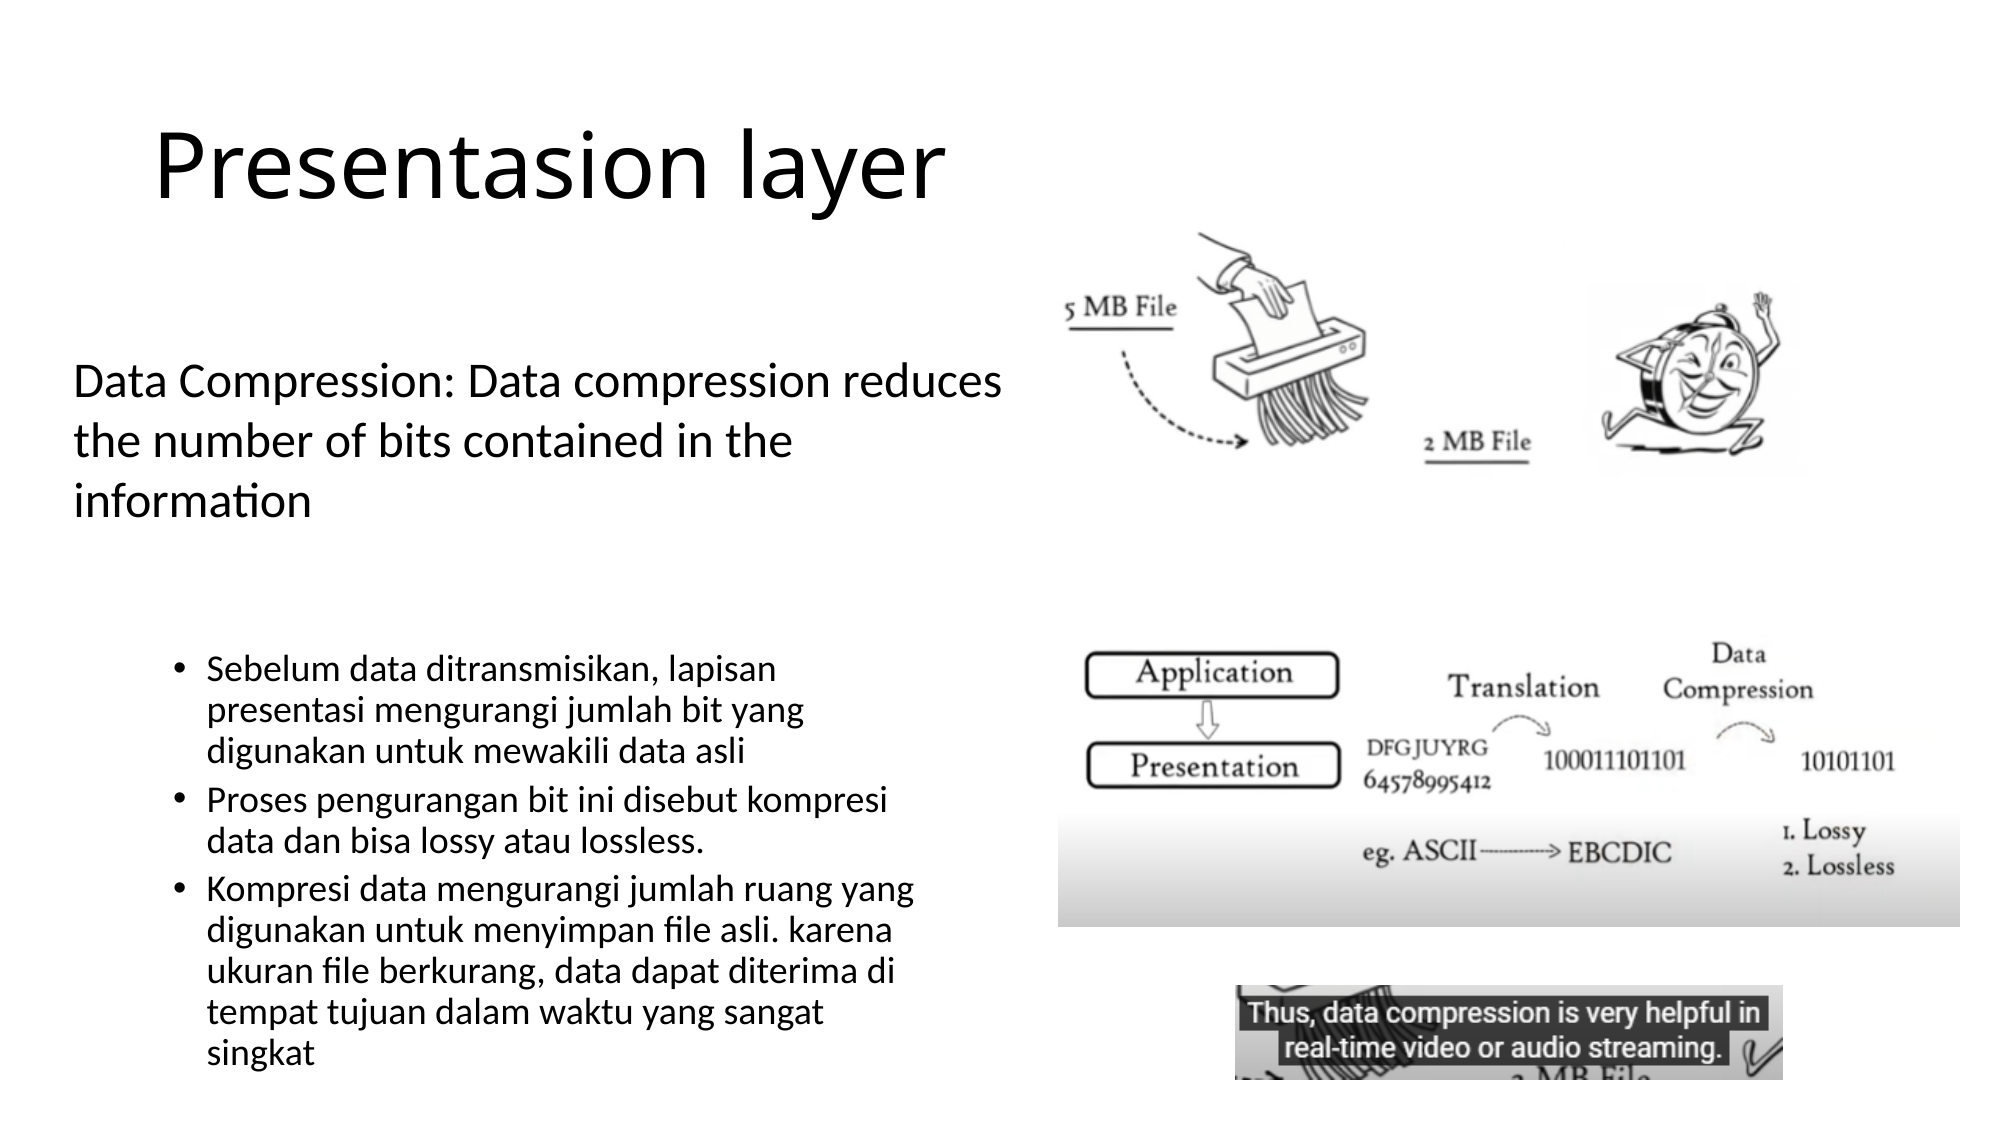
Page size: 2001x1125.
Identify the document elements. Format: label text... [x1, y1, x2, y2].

title Presentasion layer [137, 59, 1863, 278]
picture [1235, 985, 1783, 1080]
list Sebelum data ditransmisikan, lapisan presentasi mengurangi jumlah bit yang digunakan untuk mewakili data asli Proses pengurangan bit ini disebut kompresi data dan bisa lossy atau lossless. Kompresi data mengurangi jumlah ruang yang digunakan untuk menyimpan file asli. karena ukuran file berkurang, data dapat diterima di tempat tujuan dalam waktu yang sangat singkat [91, 580, 954, 1085]
text_box Data Compression: Data compression reduces the number of bits contained in the information [58, 340, 1059, 536]
picture [1037, 231, 1832, 510]
picture [1058, 615, 1960, 927]
